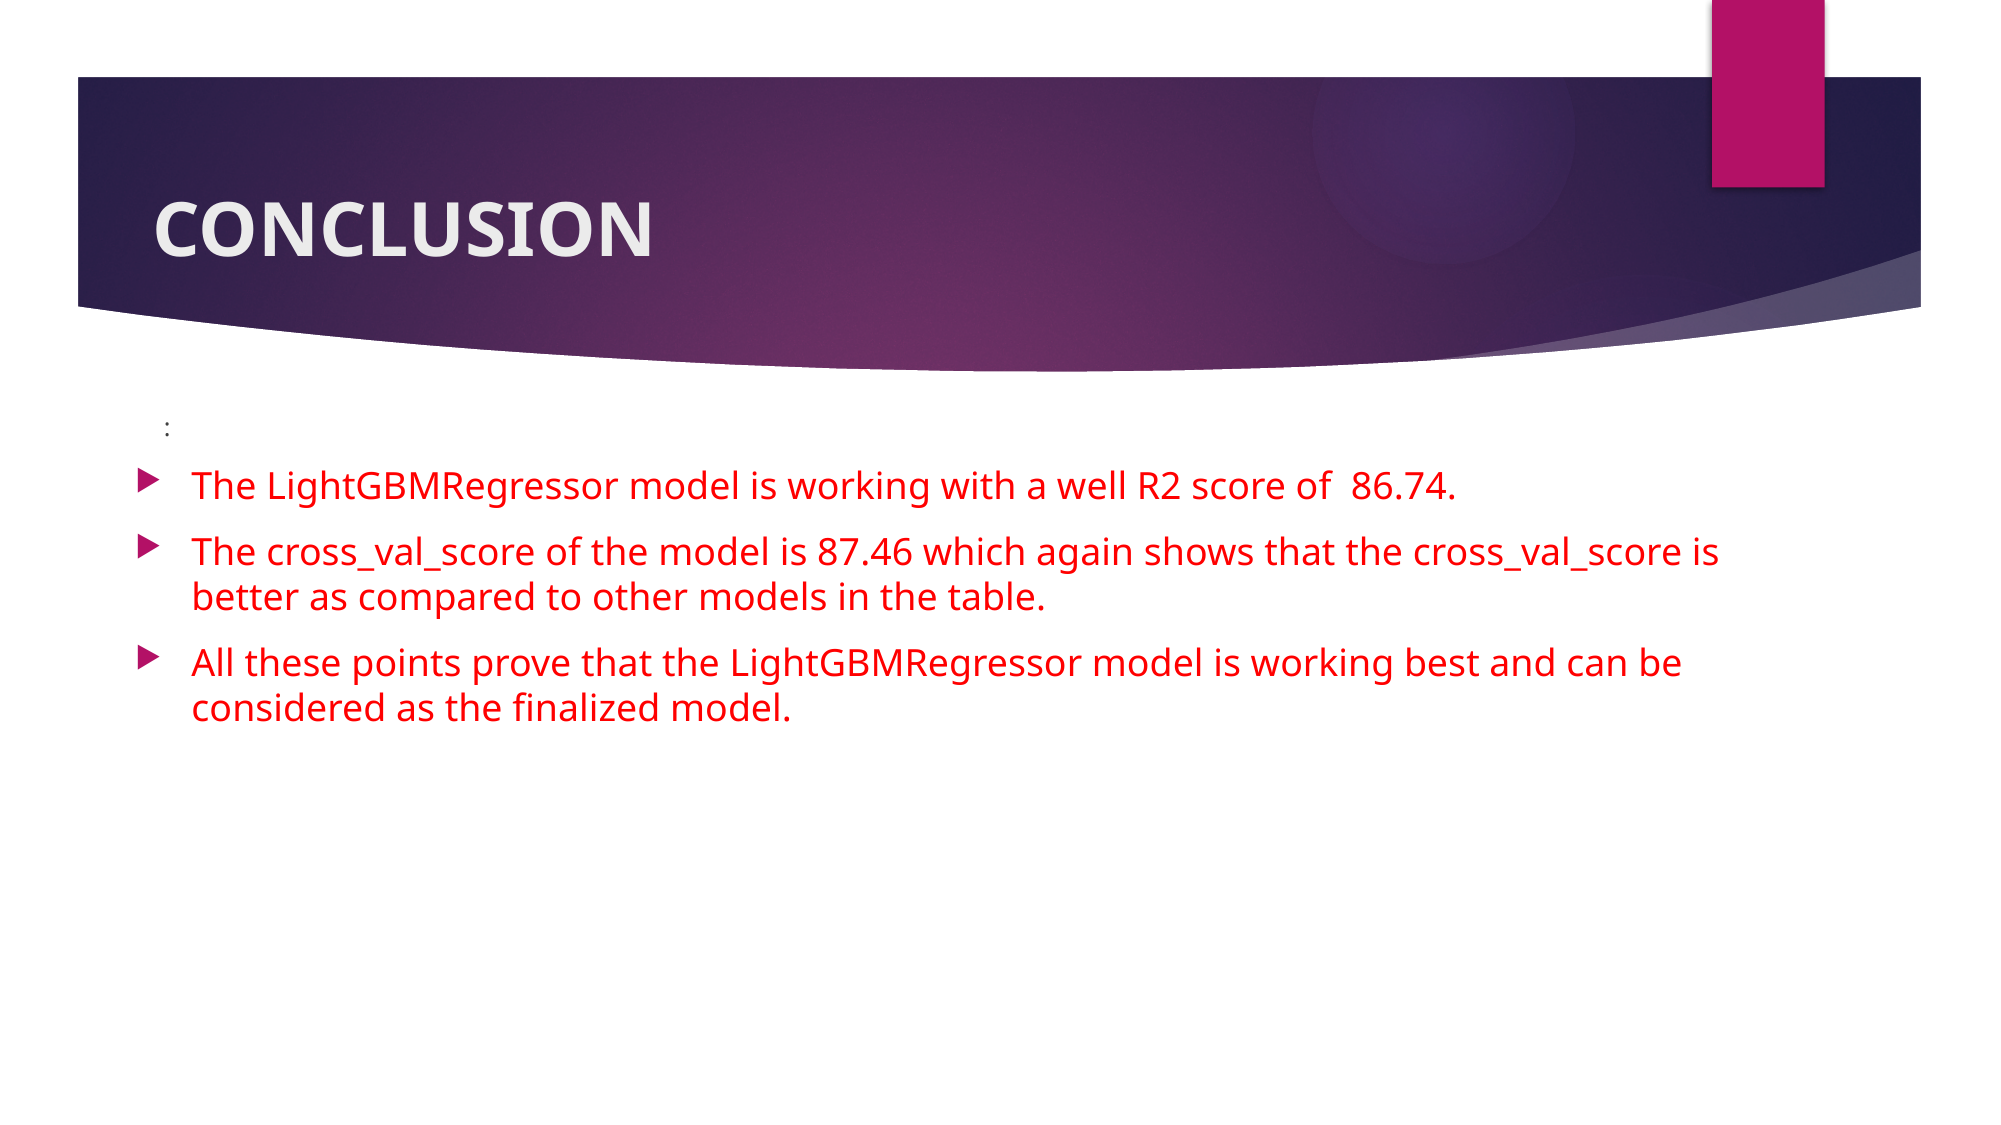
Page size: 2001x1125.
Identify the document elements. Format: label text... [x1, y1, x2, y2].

list : The LightGBMRegressor model is working with a well R2 score of 86.74. The cross_val_score of the model is 87.46 which again shows that the cross_val_score is better as compared to other models in the table. All these points prove that the LightGBMRegressor model is working best and can be considered as the finalized model. [120, 403, 1846, 903]
title CONCLUSION [137, 118, 1863, 336]
